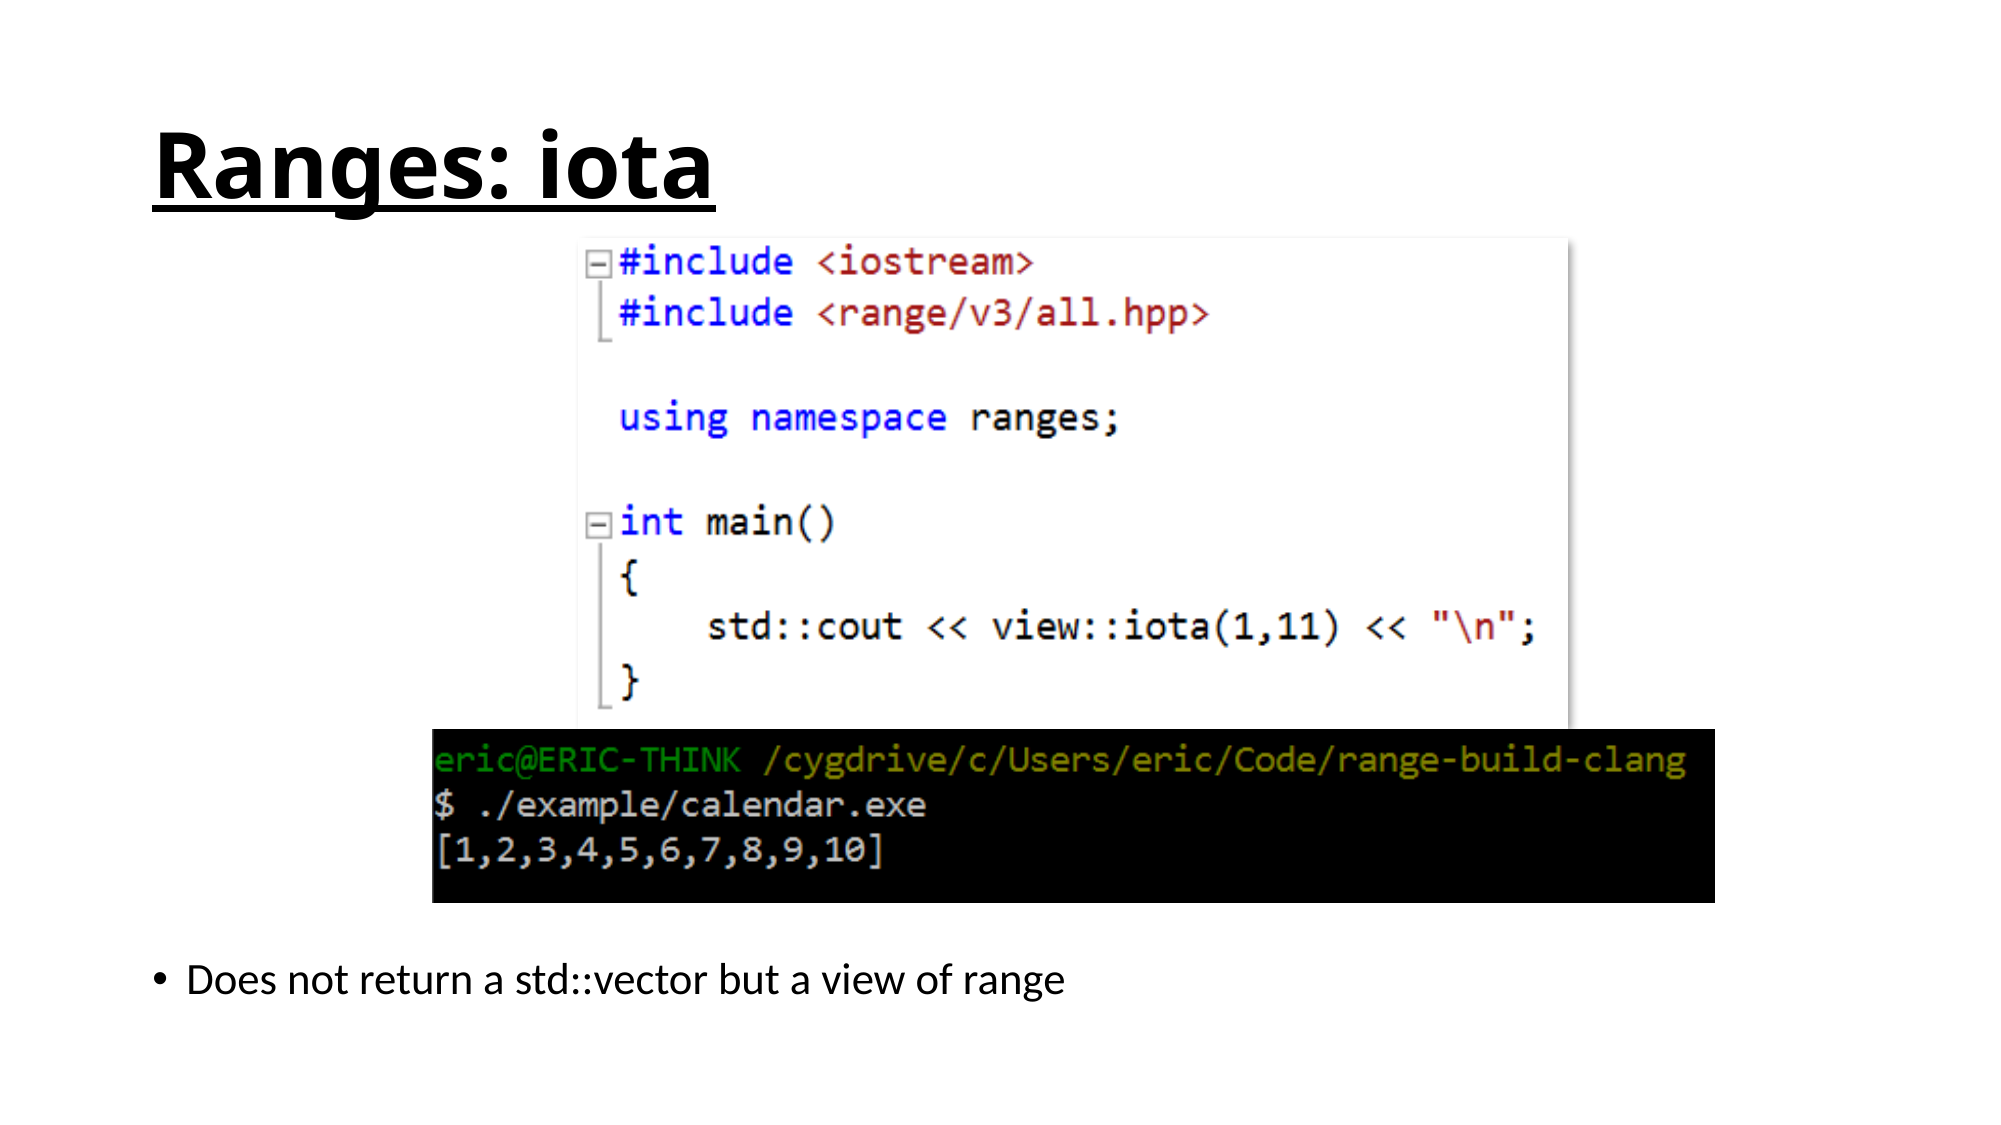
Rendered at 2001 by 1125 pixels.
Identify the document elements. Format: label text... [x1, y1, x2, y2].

title Ranges: iota [137, 59, 1863, 278]
list Does not return a std::vector but a view of range [137, 299, 1863, 1014]
picture [432, 238, 1715, 903]
